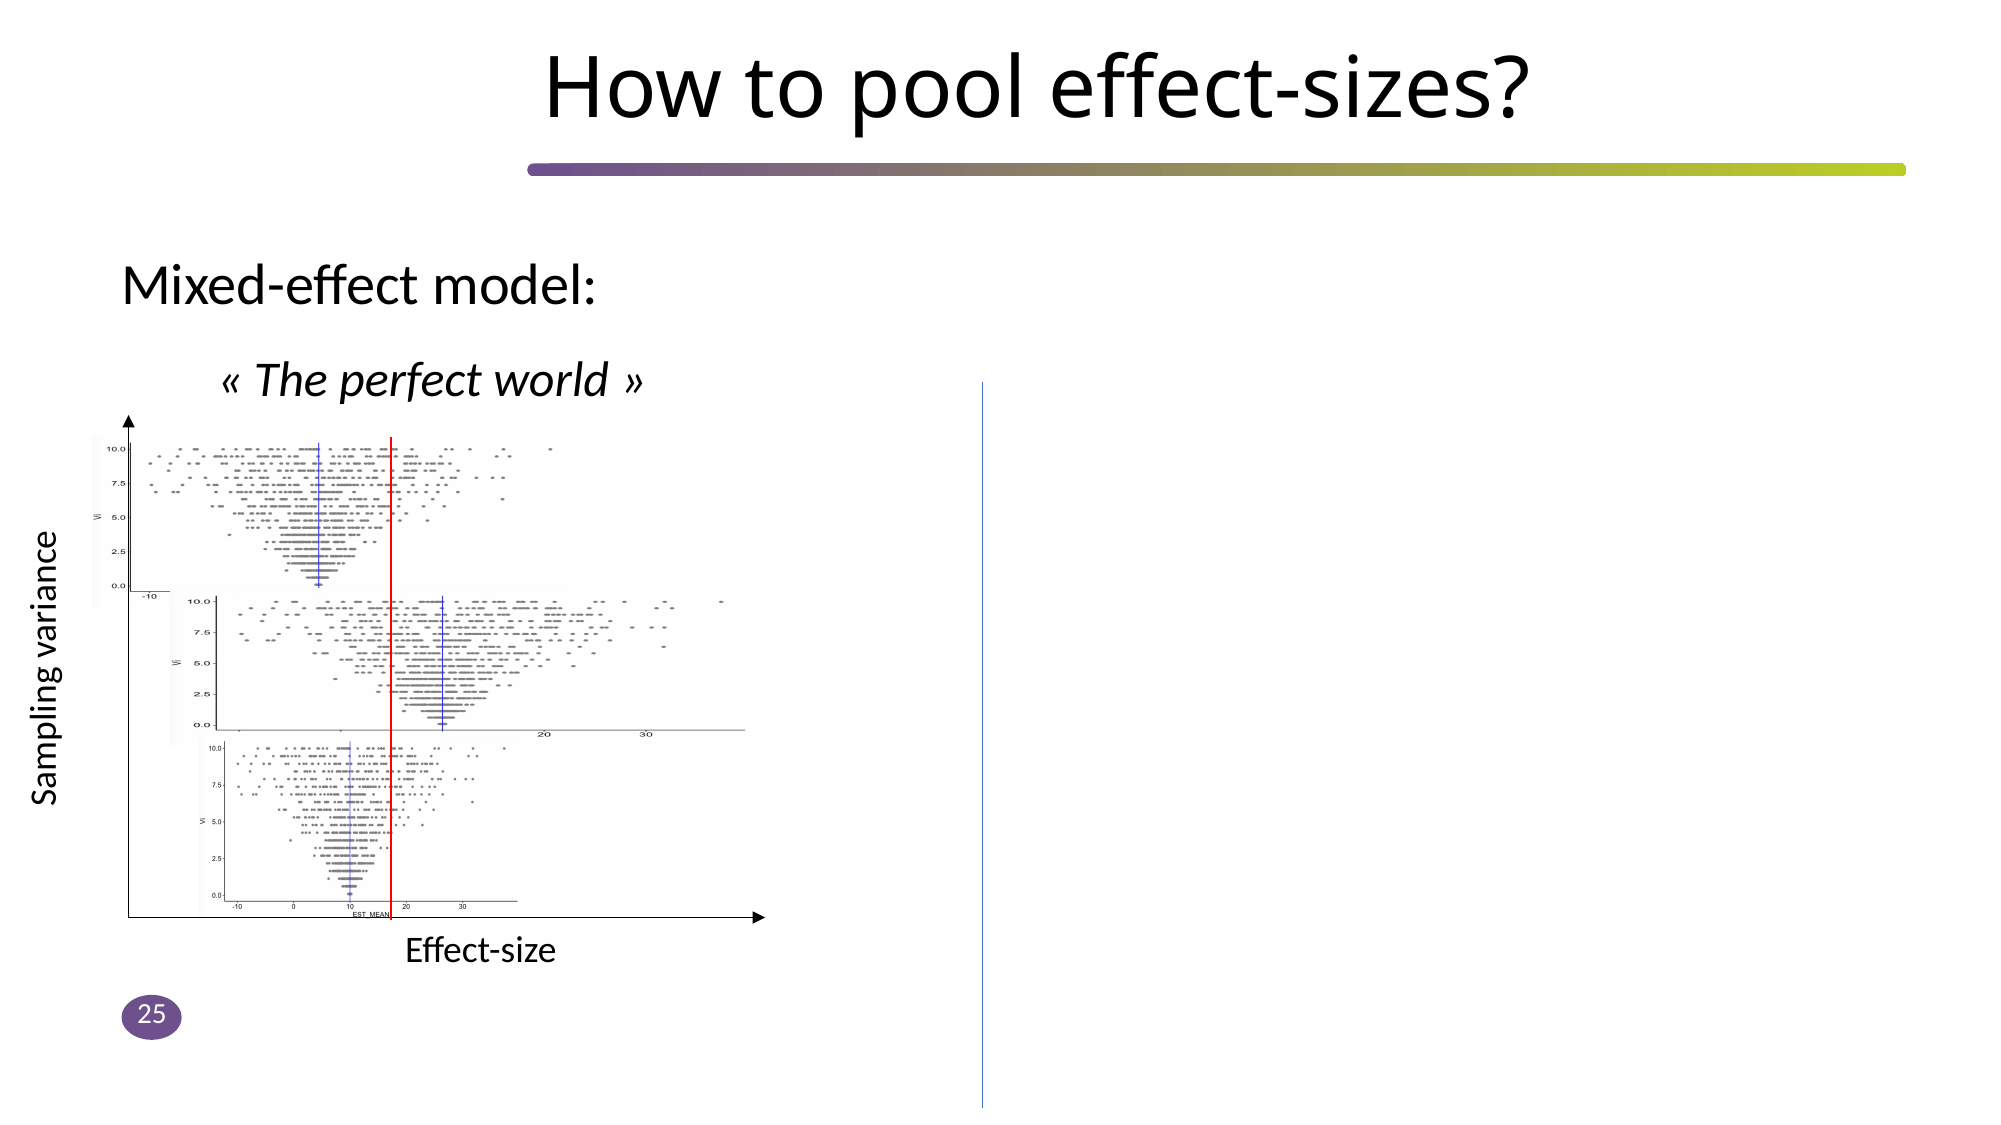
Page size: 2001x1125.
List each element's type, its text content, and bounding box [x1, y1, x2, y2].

picture [129, 434, 746, 917]
text_box Mixed-effect model: [106, 238, 1709, 324]
text_box « The perfect world » [202, 339, 662, 414]
picture [92, 434, 128, 608]
title How to pool effect-sizes? [527, 36, 1907, 144]
text_box Effect-size [390, 918, 572, 978]
slide_number 25 [82, 993, 222, 1032]
text_box Sampling variance [10, 515, 71, 822]
